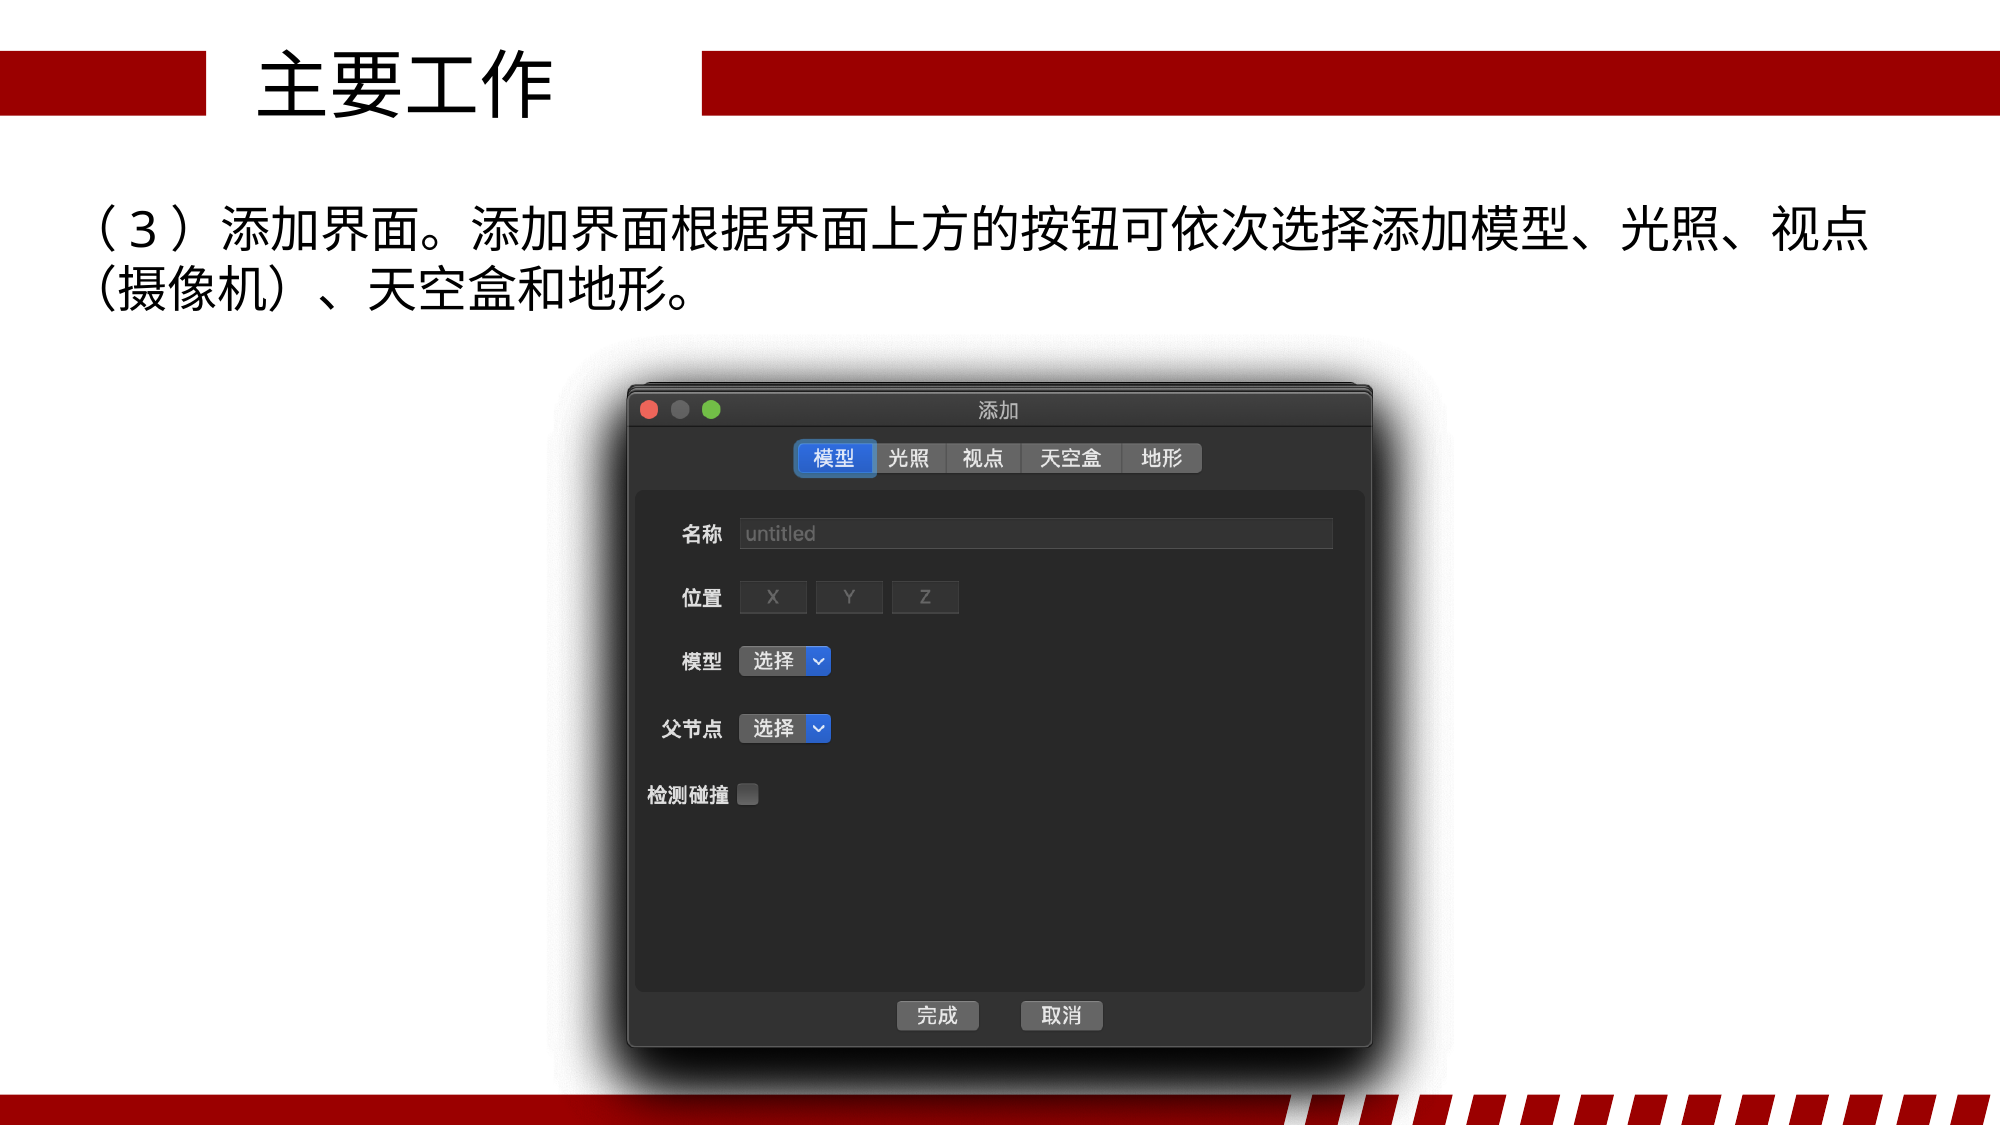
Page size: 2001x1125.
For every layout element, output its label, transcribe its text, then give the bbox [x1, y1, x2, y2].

text_box [1949, 1093, 1992, 1125]
text_box （3）添加界面。添加界面根据界面上方的按钮可依次选择添加模型、光照、视点（摄像机）、天空盒和地形。 [59, 189, 1941, 325]
text_box [1572, 1093, 1616, 1125]
text_box [1465, 1093, 1508, 1125]
text_box [1787, 1093, 1831, 1125]
text_box [1680, 1093, 1723, 1125]
text_box [1733, 1093, 1777, 1125]
text_box [0, 1093, 540, 1125]
text_box [1841, 1093, 1885, 1125]
text_box [0, 50, 207, 117]
picture [540, 326, 1459, 1125]
text_box 主要工作 [239, 30, 644, 135]
text_box [1518, 1093, 1562, 1125]
text_box [1895, 1093, 1938, 1125]
text_box [1626, 1093, 1670, 1125]
text_box [701, 50, 2000, 117]
